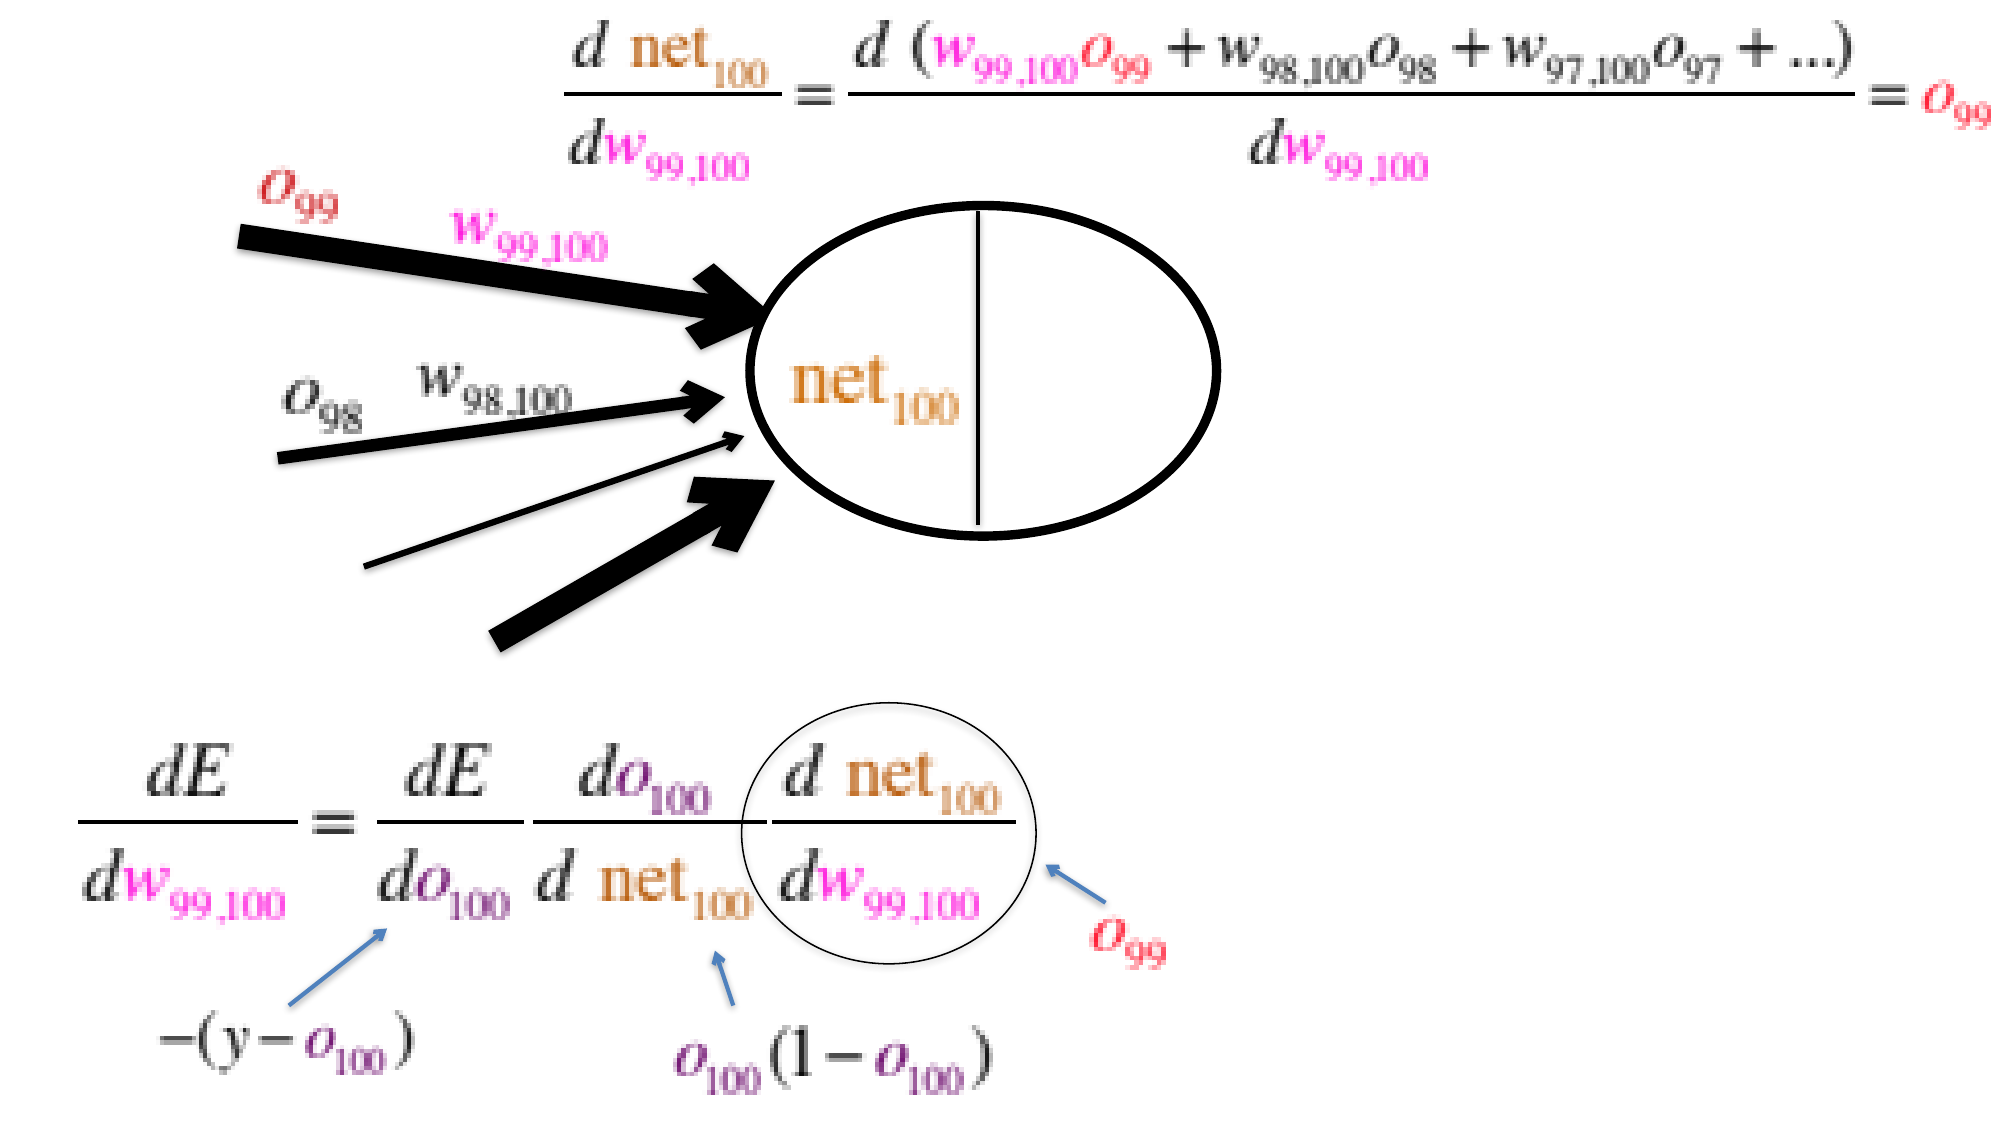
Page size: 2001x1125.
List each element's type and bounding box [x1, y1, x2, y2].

text_box [1081, 887, 1175, 976]
text_box [272, 346, 373, 441]
text_box [363, 435, 745, 567]
text_box [1045, 864, 1106, 903]
text_box [747, 203, 1219, 539]
text_box [277, 396, 726, 459]
text_box [801, 939, 977, 965]
text_box [288, 928, 388, 1006]
text_box [238, 235, 776, 317]
text_box [810, 701, 968, 722]
text_box [1026, 783, 1037, 883]
text_box [494, 480, 776, 642]
text_box [247, 135, 348, 230]
text_box [780, 328, 965, 431]
text_box [69, 723, 1022, 931]
text_box [152, 998, 416, 1080]
text_box [714, 950, 734, 1006]
text_box [665, 1012, 994, 1101]
text_box [441, 177, 614, 272]
text_box [408, 331, 579, 425]
text_box [555, 0, 2000, 191]
